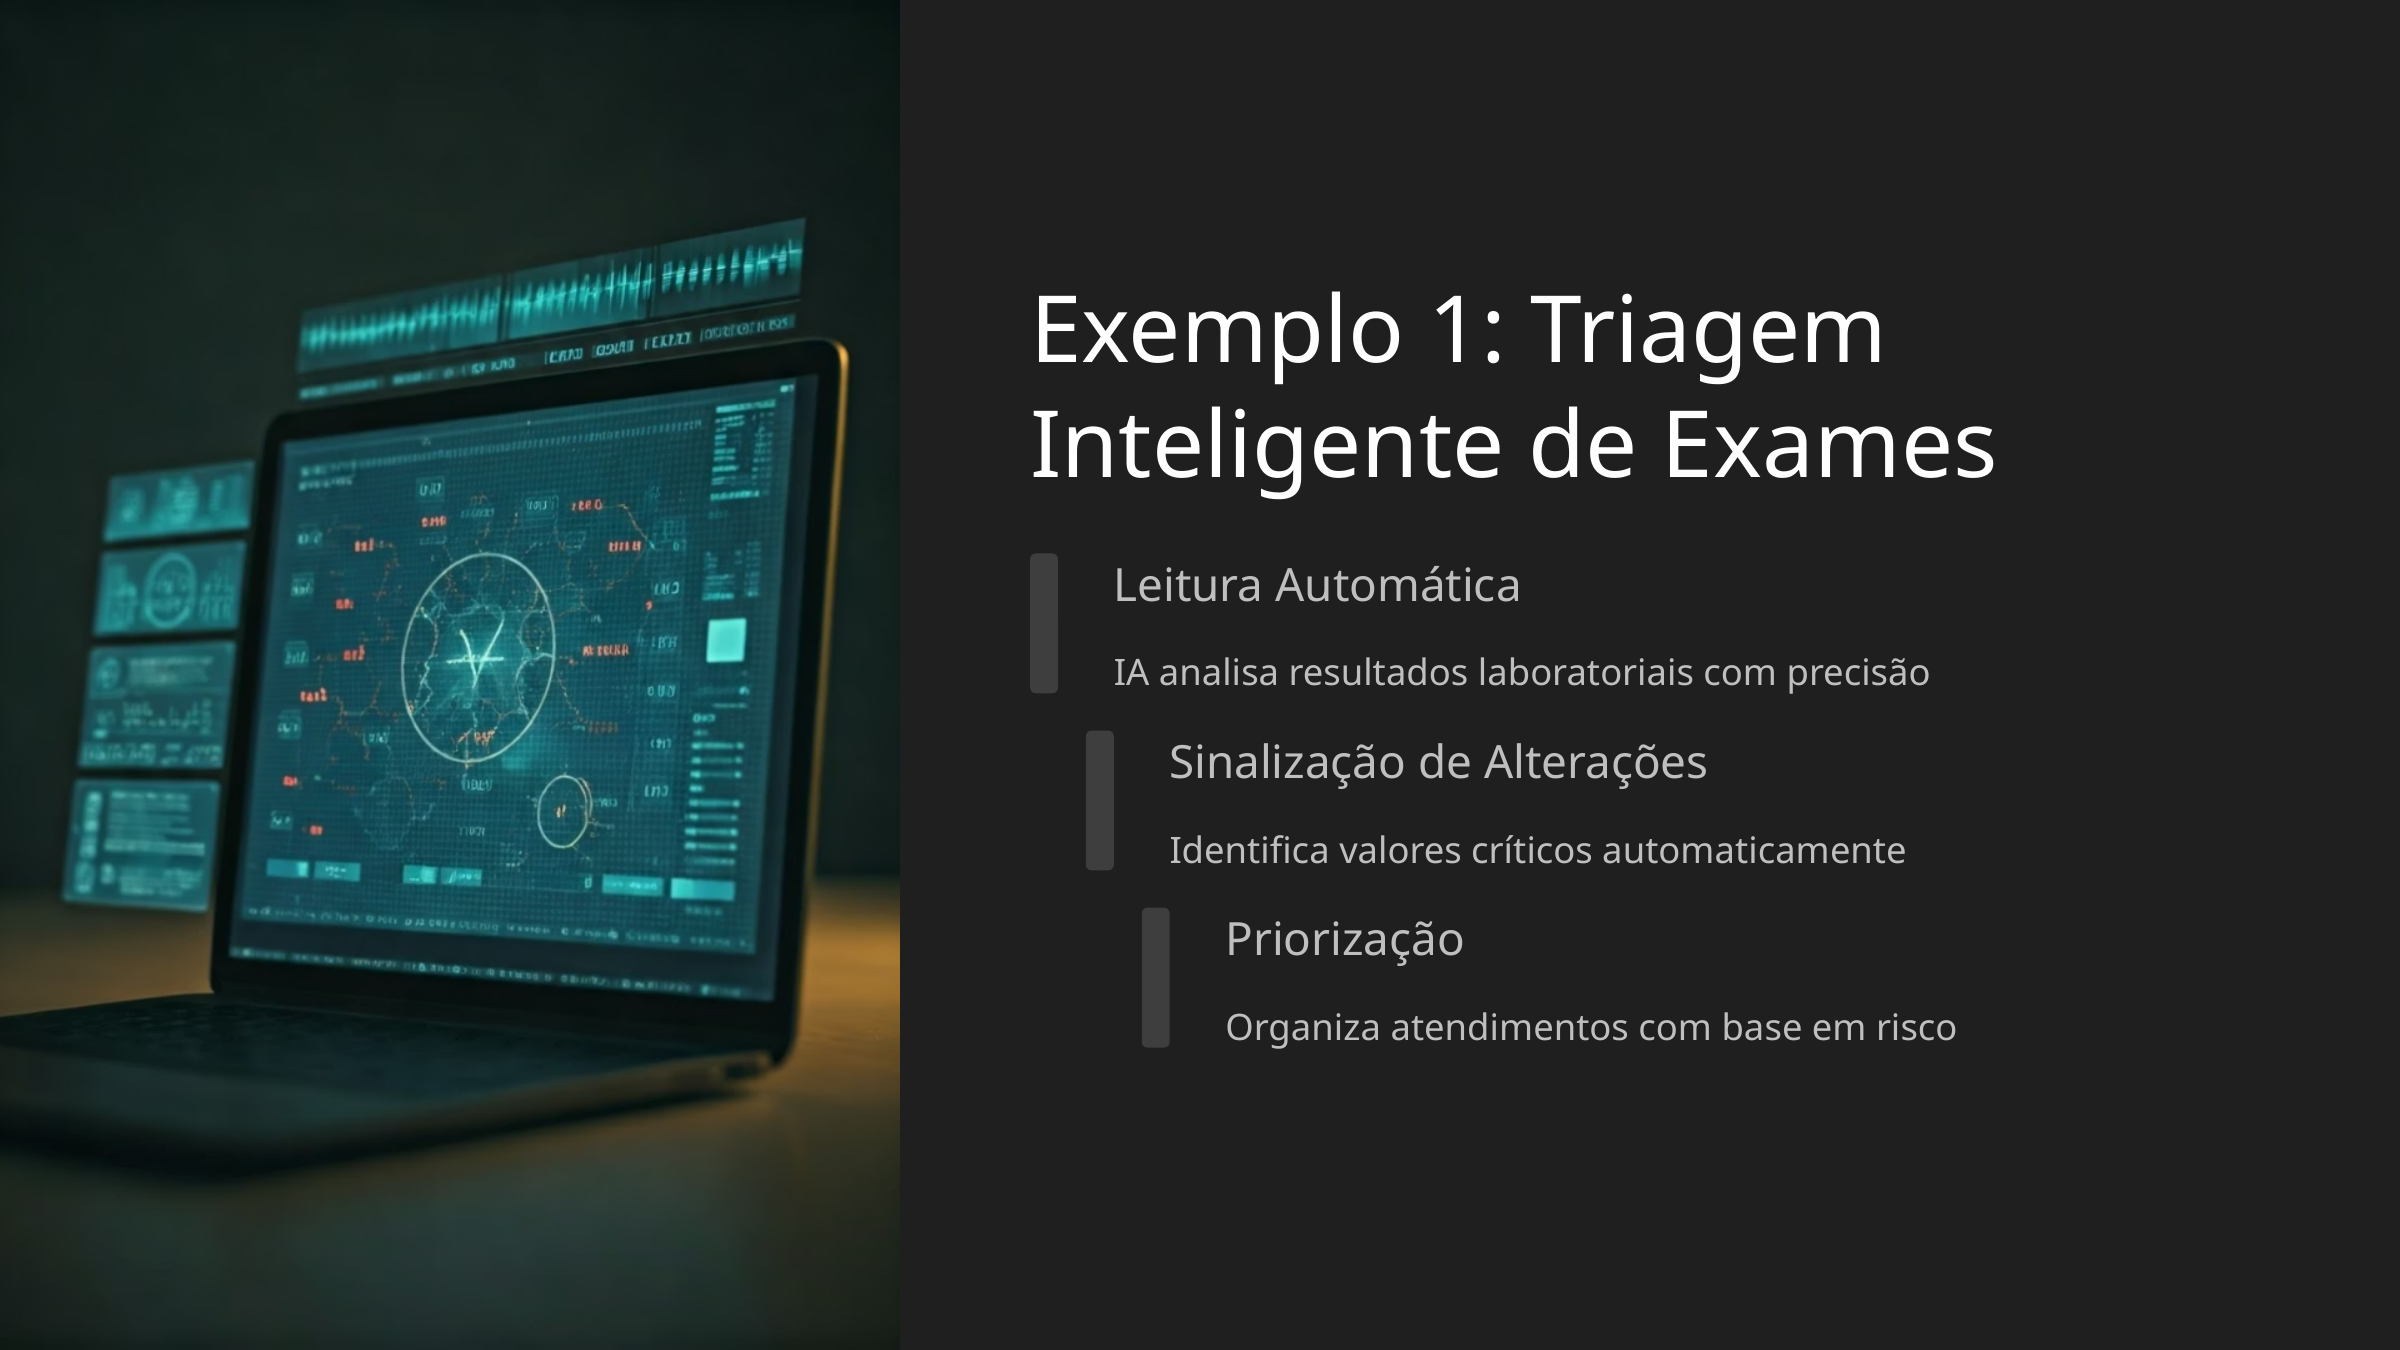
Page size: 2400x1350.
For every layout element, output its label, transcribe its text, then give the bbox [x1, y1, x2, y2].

text_box [1085, 730, 1114, 871]
picture [0, 0, 900, 1350]
text_box Organiza atendimentos com base em risco [1225, 988, 2270, 1048]
text_box Sinalização de Alterações [1169, 730, 1719, 789]
text_box Identifica valores críticos automaticamente [1169, 810, 2270, 871]
text_box IA analisa resultados laboratoriais com precisão [1113, 633, 2270, 694]
text_box [1030, 553, 1059, 694]
text_box Priorização [1225, 907, 1691, 966]
text_box [1141, 907, 1170, 1048]
text_box Exemplo 1: Triagem Inteligente de Exames [1030, 264, 2270, 498]
text_box Leitura Automática [1113, 553, 1579, 612]
